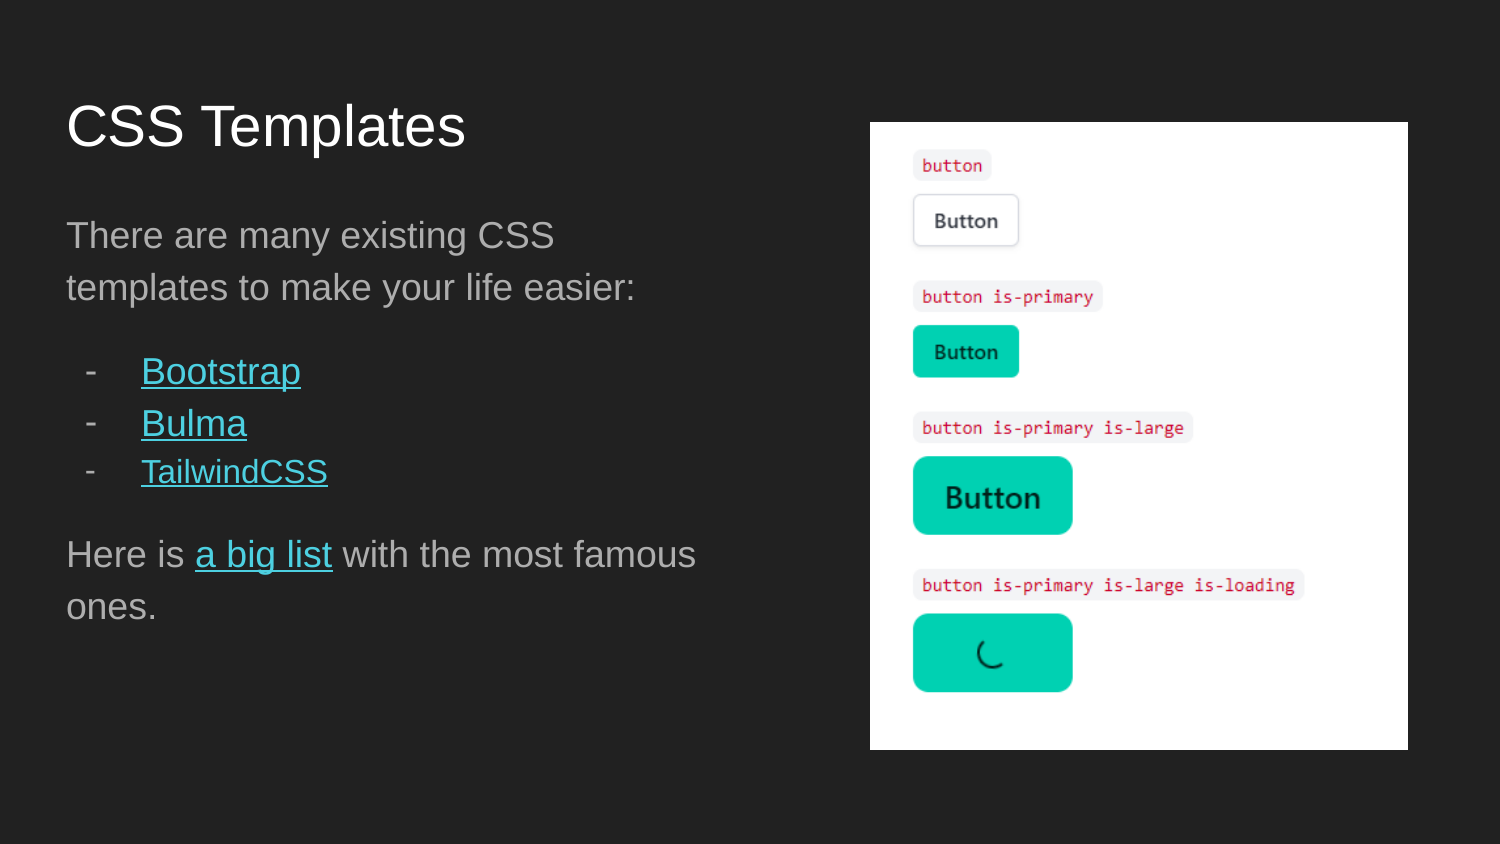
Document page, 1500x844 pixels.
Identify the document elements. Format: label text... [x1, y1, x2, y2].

title CSS Templates [51, 72, 1449, 167]
picture [869, 122, 1409, 750]
list There are many existing CSS templates to make your life easier: Bootstrap Bulma TailwindCSS Here is a big list with the most famous ones. [51, 189, 725, 750]
